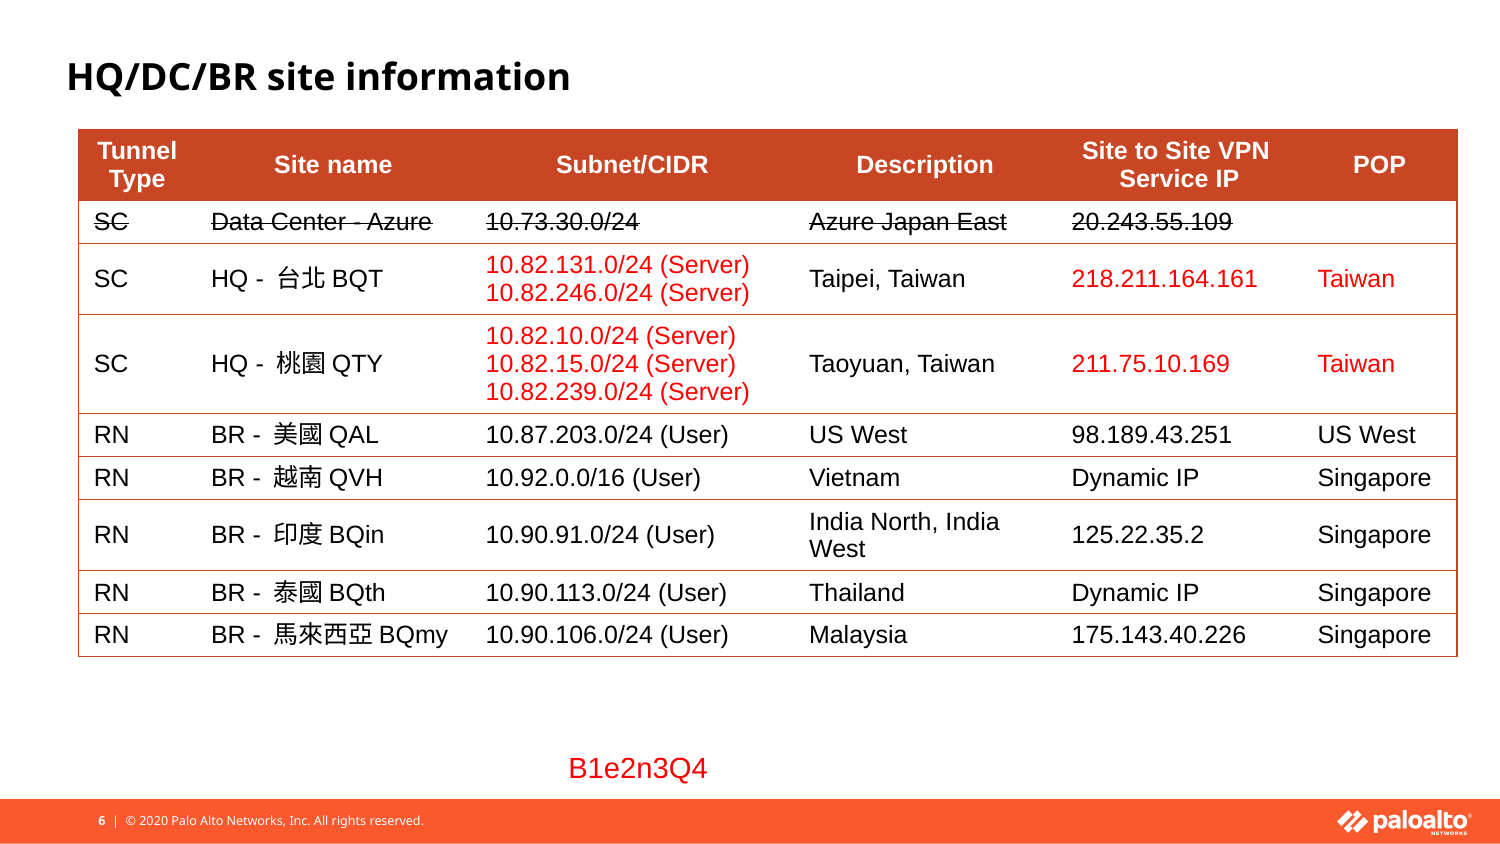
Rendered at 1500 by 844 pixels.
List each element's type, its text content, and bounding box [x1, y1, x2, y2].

table_cell SC [79, 244, 196, 314]
title HQ/DC/BR site information [51, 37, 1449, 132]
table_cell BR - 印度BQin [196, 500, 471, 570]
table_cell 10.73.30.0/24 [471, 201, 794, 243]
table_cell Singapore [1303, 500, 1456, 570]
table_header Tunnel Type [79, 130, 196, 200]
table_cell India North, India West [794, 500, 1057, 570]
table_cell RN [79, 457, 196, 499]
table_cell SC [79, 315, 196, 413]
table_cell 175.143.40.226 [1057, 614, 1303, 656]
table_cell Singapore [1303, 614, 1456, 656]
table_cell US West [794, 414, 1057, 456]
table_cell RN [79, 414, 196, 456]
table_header Description [794, 130, 1057, 200]
table_cell 10.82.10.0/24 (Server) 10.82.15.0/24 (Server) 10.82.239.0/24 (Server) [471, 315, 794, 413]
slide_number 6 | © 2020 Palo Alto Networks, Inc. All rights reserved. [51, 799, 439, 844]
table_cell Taipei, Taiwan [794, 244, 1057, 314]
table_cell Data Center - Azure [196, 201, 471, 243]
table_cell Singapore [1303, 457, 1456, 499]
table_cell Taoyuan, Taiwan [794, 315, 1057, 413]
text_box B1e2n3Q4 [553, 741, 724, 827]
table_header Site to Site VPN Service IP [1057, 130, 1303, 200]
table_cell RN [79, 571, 196, 613]
table_cell Dynamic IP [1057, 457, 1303, 499]
table_cell Singapore [1303, 571, 1456, 613]
table_header Site name [196, 130, 471, 200]
table_cell RN [79, 614, 196, 656]
table_cell 125.22.35.2 [1057, 500, 1303, 570]
table_cell Malaysia [794, 614, 1057, 656]
table_cell HQ - 桃園QTY [196, 315, 471, 413]
table_cell Dynamic IP [1057, 571, 1303, 613]
table_cell Azure Japan East [794, 201, 1057, 243]
table_cell 10.92.0.0/16 (User) [471, 457, 794, 499]
table_header POP [1303, 130, 1456, 200]
table_cell 10.90.113.0/24 (User) [471, 571, 794, 613]
table_cell Thailand [794, 571, 1057, 613]
table_cell 10.87.203.0/24 (User) [471, 414, 794, 456]
table_cell 10.90.91.0/24 (User) [471, 500, 794, 570]
table_cell BR - 馬來西亞BQmy [196, 614, 471, 656]
table_cell 211.75.10.169 [1057, 315, 1303, 413]
table_header Subnet/CIDR [471, 130, 794, 200]
table_cell BR - 越南QVH [196, 457, 471, 499]
table_cell SC [79, 201, 196, 243]
table_cell 10.82.131.0/24 (Server) 10.82.246.0/24 (Server) [471, 244, 794, 314]
table_cell 218.211.164.161 [1057, 244, 1303, 314]
table_cell HQ - 台北BQT [196, 244, 471, 314]
table_cell 10.90.106.0/24 (User) [471, 614, 794, 656]
table_cell BR - 美國QAL [196, 414, 471, 456]
table_cell 98.189.43.251 [1057, 414, 1303, 456]
table_cell 20.243.55.109 [1057, 201, 1303, 243]
table_cell US West [1303, 414, 1456, 456]
table_cell Vietnam [794, 457, 1057, 499]
table_cell Taiwan [1303, 315, 1456, 413]
table_cell RN [79, 500, 196, 570]
table_cell [1303, 201, 1456, 243]
picture [1337, 810, 1472, 835]
table_cell Taiwan [1303, 244, 1456, 314]
table_cell BR - 泰國BQth [196, 571, 471, 613]
